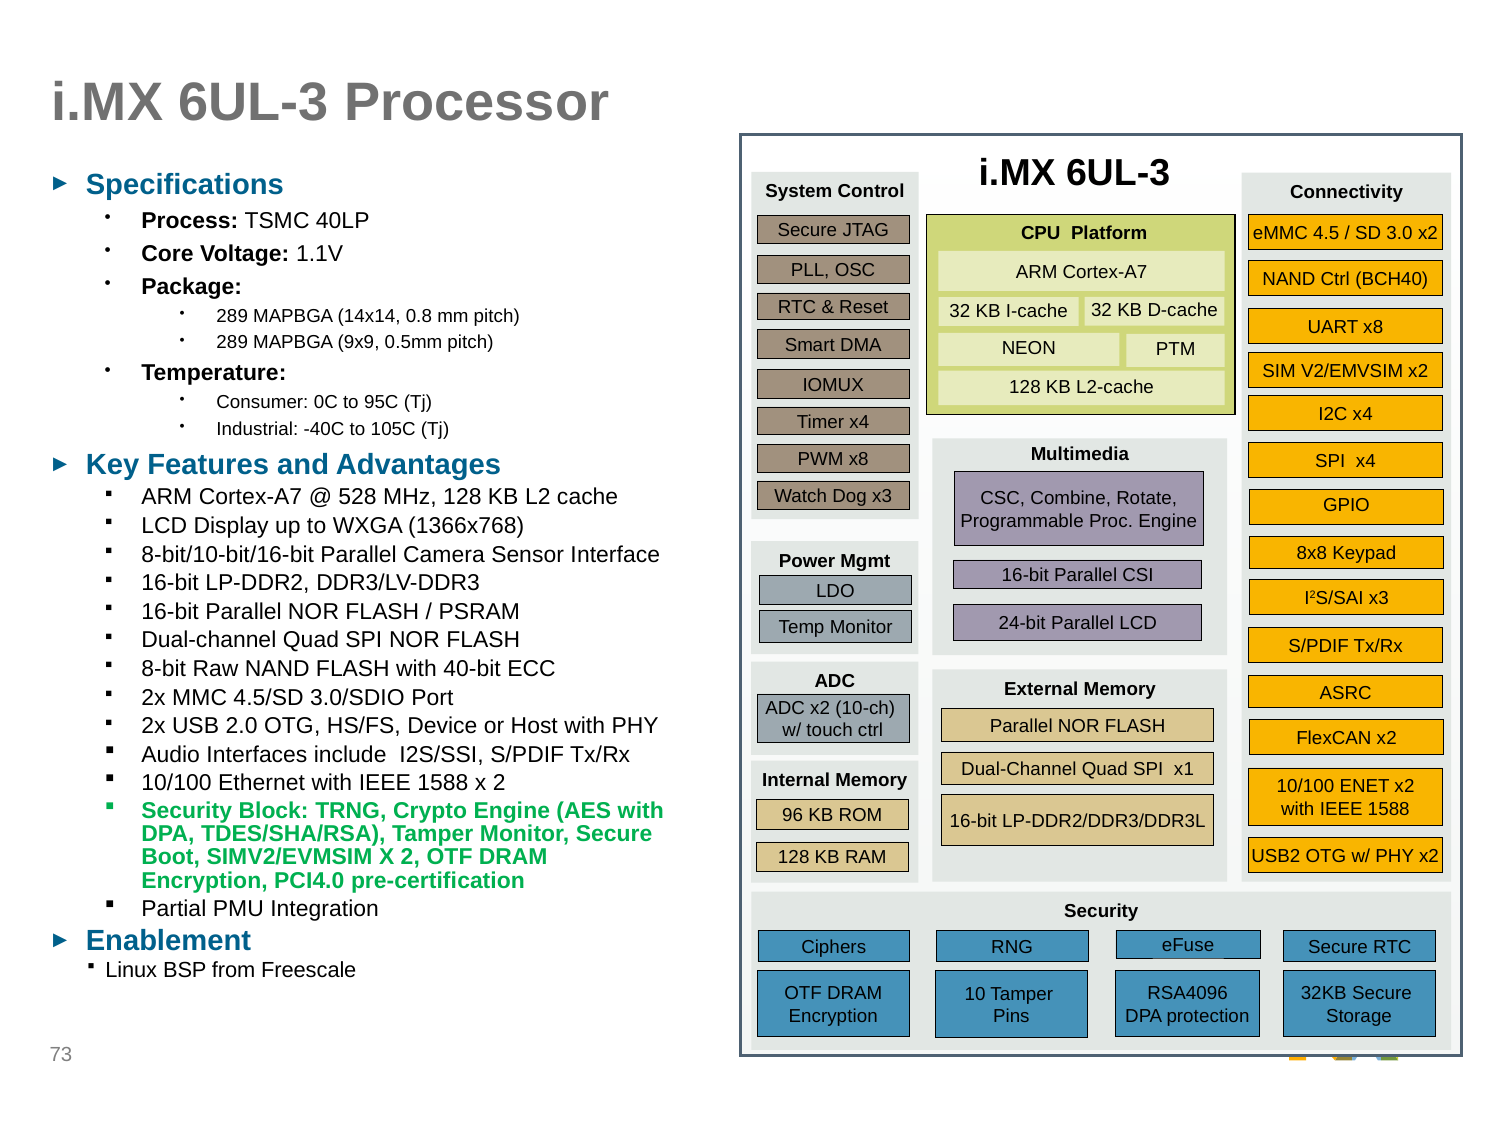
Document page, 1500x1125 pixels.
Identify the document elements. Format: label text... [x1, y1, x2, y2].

text_box PTM [1126, 333, 1225, 367]
text_box 32KB Secure Storage [1283, 970, 1435, 1037]
text_box 24-bit Parallel LCD [953, 604, 1202, 641]
text_box Smart DMA [757, 329, 910, 359]
text_box Watch Dog x3 [757, 480, 910, 509]
text_box Security [751, 891, 1452, 1050]
text_box [926, 214, 1236, 415]
text_box [740, 134, 1462, 1056]
text_box Parallel NOR FLASH [941, 708, 1214, 741]
text_box USB2 OTG w/ PHY x2 [1248, 837, 1443, 873]
text_box Multimedia [932, 438, 1228, 656]
text_box ASRC [1248, 675, 1443, 708]
text_box S/PDIF Tx/Rx [1248, 627, 1443, 663]
text_box PWM x8 [757, 444, 910, 473]
text_box RTC & Reset [757, 292, 910, 320]
text_box SPI x4 [1248, 442, 1443, 477]
text_box ADC [751, 661, 919, 755]
text_box Ciphers [757, 930, 910, 962]
text_box IOMUX [757, 369, 910, 399]
text_box i.MX 6UL-3 [893, 140, 1256, 201]
text_box NAND Ctrl (BCH40) [1248, 260, 1443, 296]
text_box I2C x4 [1248, 395, 1443, 431]
text_box PLL, OSC [757, 255, 910, 283]
text_box SIM V2/EMVSIM x2 [1248, 352, 1443, 388]
text_box eFuse [1115, 930, 1261, 958]
text_box 128 KB L2-cache [938, 370, 1225, 406]
text_box RNG [936, 930, 1088, 962]
text_box LDO [759, 575, 912, 604]
text_box CSC, Combine, Rotate, Programmable Proc. Engine [954, 471, 1203, 546]
text_box Specifications Process: TSMC 40LP Core Voltage: 1.1V Package: 289 MAPBGA (14x14, 0.8 mm pitch) 289 MAPBGA (9x9, 0.5mm pitch) Temperature: Consumer: 0C to 95C (Tj) Industrial: -40C to 105C (Tj) Key Features and Advantages ARM Cortex-A7 @ 528 MHz, 128 KB L2 cache LCD Display up to WXGA (1366x768) 8-bit/10-bit/16-bit Parallel Camera Sensor Interface 16-bit LP-DDR2, DDR3/LV-DDR3 16-bit Parallel NOR FLASH / PSRAM Dual-channel Quad SPI NOR FLASH 8-bit Raw NAND FLASH with 40-bit ECC 2x MMC 4.5/SD 3.0/SDIO Port 2x USB 2.0 OTG, HS/FS, Device or Host with PHY Audio Interfaces include I2S/SSI, S/PDIF Tx/Rx 10/100 Ethernet with IEEE 1588 x 2 Security Block: TRNG, Crypto Engine (AES with DPA, TDES/SHA/RSA), Tamper Monitor, Secure Boot, SIMV2/EVMSIM X 2, OTF DRAM Encryption, PCI4.0 pre-certification Partial PMU Integration Enablement Linux BSP from Freescale [33, 158, 691, 999]
text_box 8x8 Keypad [1249, 536, 1444, 568]
text_box Power Mgmt [751, 541, 919, 655]
text_box 128 KB RAM [756, 841, 909, 871]
text_box System Control [751, 171, 919, 520]
text_box NEON [938, 332, 1120, 366]
text_box ARM Cortex-A7 [938, 250, 1225, 291]
text_box 16-bit LP-DDR2/DDR3/DDR3L [941, 794, 1214, 846]
text_box UART x8 [1248, 308, 1443, 344]
title i.MX 6UL-3 Processor [36, 45, 1472, 153]
text_box 32 KB D-cache [1084, 296, 1225, 326]
text_box Connectivity [1241, 172, 1452, 882]
text_box External Memory [932, 669, 1228, 882]
text_box Timer x4 [757, 406, 910, 435]
text_box Internal Memory [751, 760, 919, 883]
text_box 16-bit Parallel CSI [953, 559, 1202, 589]
text_box I2S/SAI x3 [1249, 579, 1444, 615]
text_box CPU Platform [945, 213, 1223, 250]
text_box 10 Tamper Pins [935, 970, 1088, 1038]
text_box OTF DRAM Encryption [757, 970, 910, 1037]
text_box eMMC 4.5 / SD 3.0 x2 [1248, 214, 1443, 250]
text_box Temp Monitor [759, 610, 912, 643]
text_box 10/100 ENET x2 with IEEE 1588 [1248, 767, 1443, 825]
text_box 32 KB I-cache [938, 297, 1079, 326]
text_box Secure RTC [1283, 930, 1436, 962]
text_box Dual-Channel Quad SPI x1 [941, 751, 1214, 785]
text_box Secure JTAG [757, 215, 910, 243]
text_box GPIO [1249, 489, 1444, 524]
text_box RSA4096 DPA protection [1115, 970, 1260, 1037]
text_box ADC x2 (10-ch) w/ touch ctrl [757, 693, 909, 743]
text_box FlexCAN x2 [1249, 719, 1444, 755]
text_box 96 KB ROM [756, 799, 909, 830]
